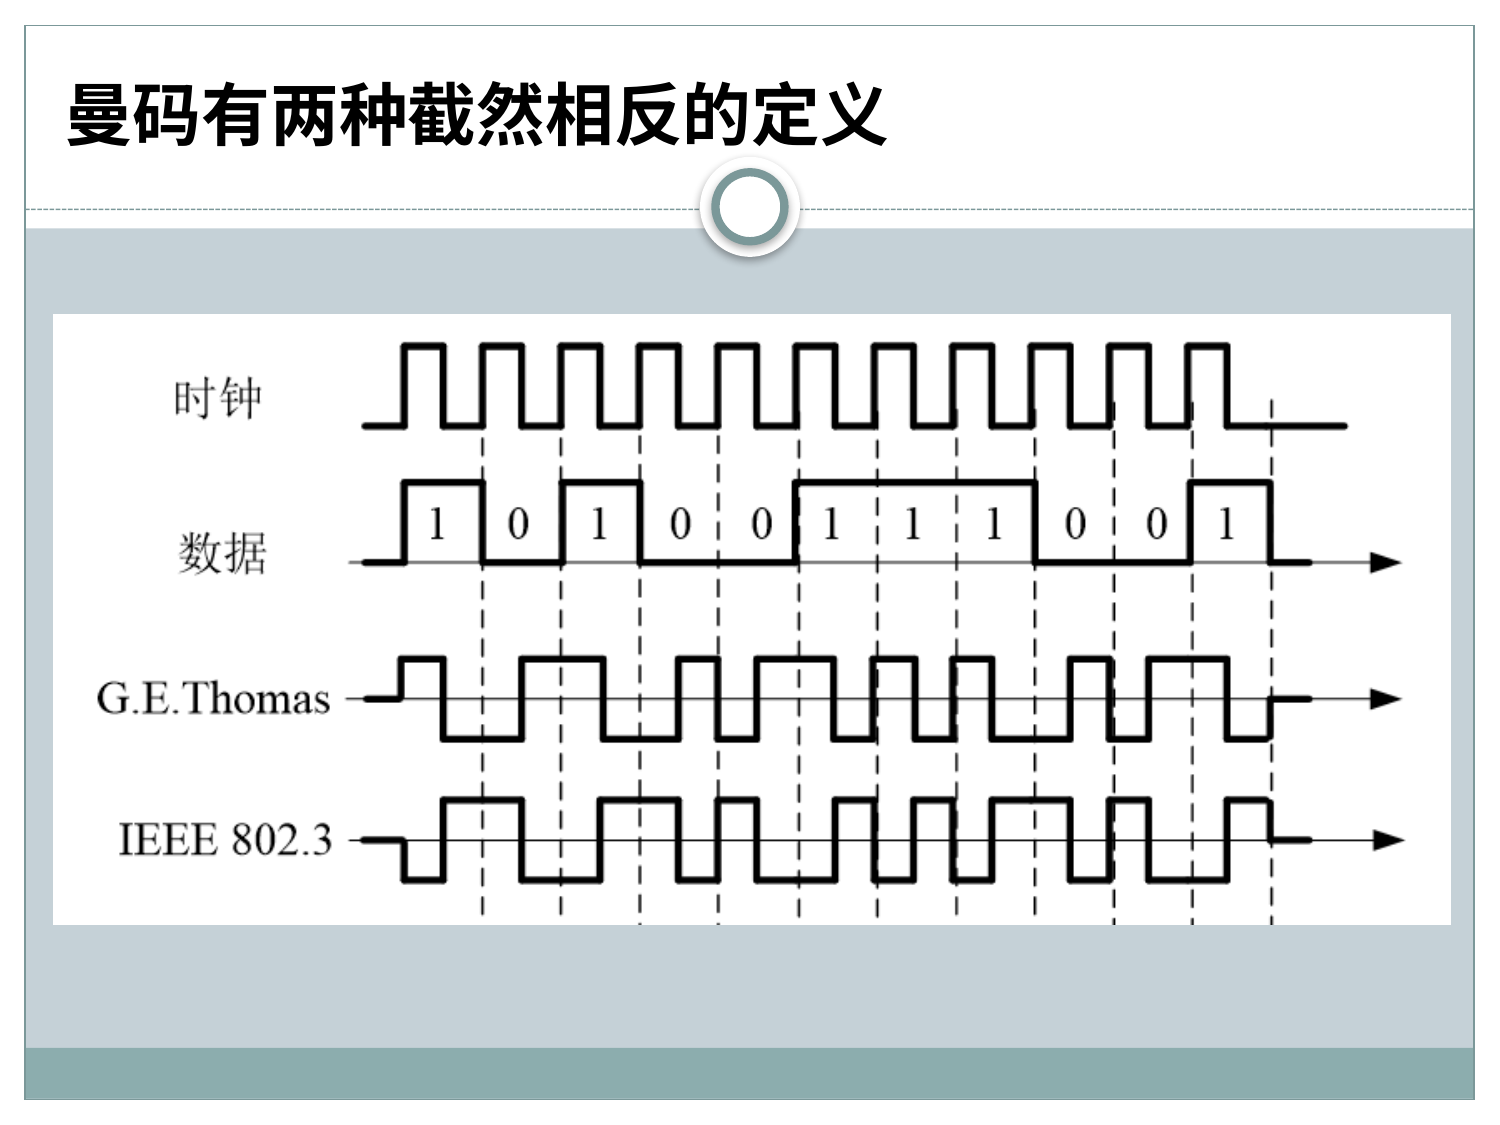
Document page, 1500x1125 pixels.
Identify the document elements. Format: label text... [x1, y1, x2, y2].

picture [52, 314, 1451, 925]
title 曼码有两种截然相反的定义 [49, 37, 1450, 162]
